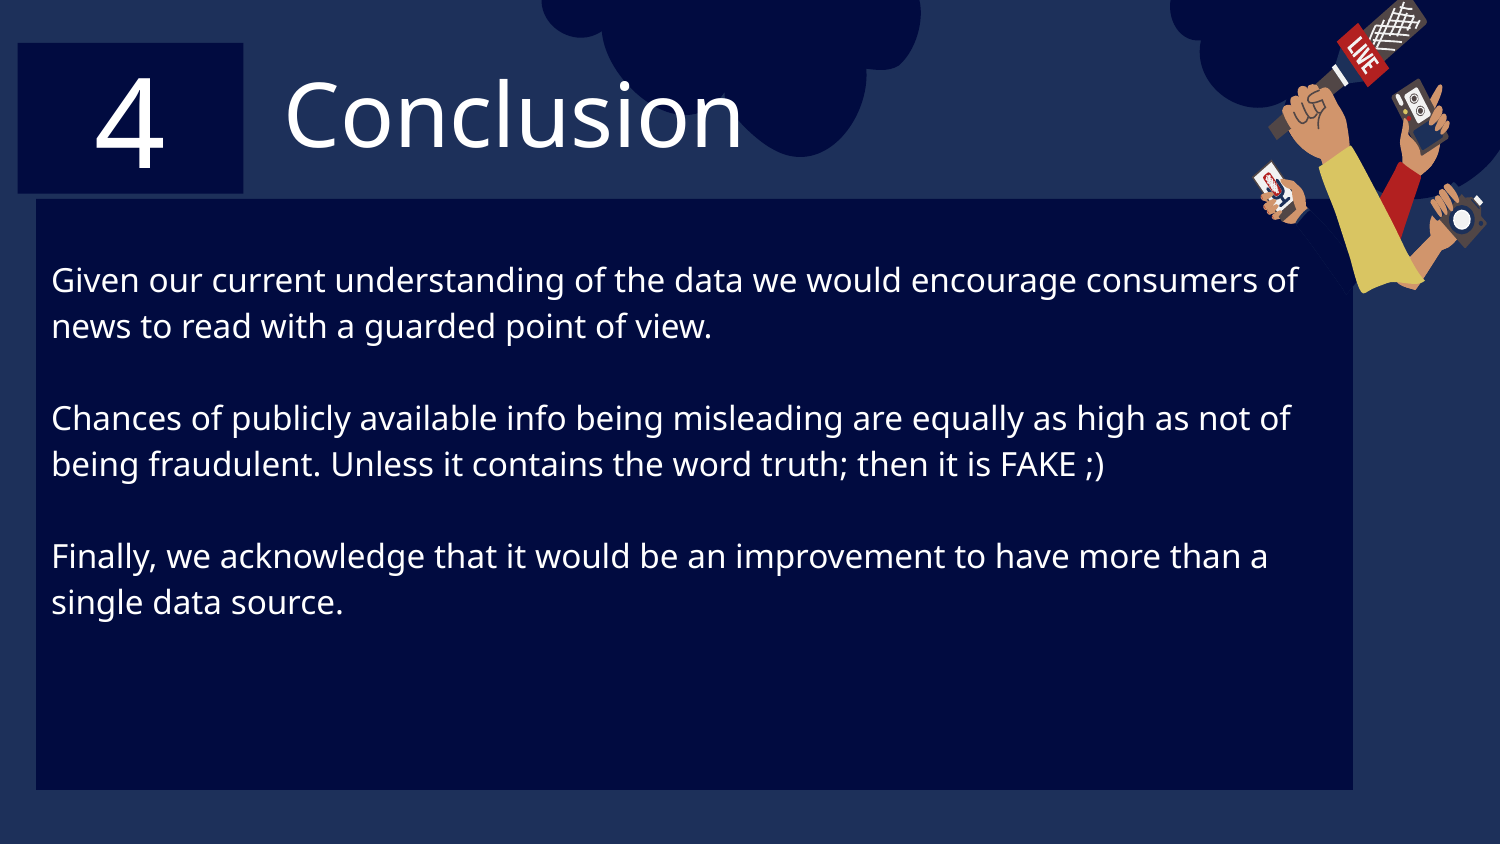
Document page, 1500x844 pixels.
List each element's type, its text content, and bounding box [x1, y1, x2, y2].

title 4 [17, 42, 244, 194]
title Conclusion [268, 42, 1246, 194]
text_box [1251, 0, 1488, 295]
subtitle Given our current understanding of the data we would encourage consumers of news to read with a guarded point of view. Chances of publicly available info being misleading are equally as high as not of being fraudulent. Unless it contains the word truth; then it is FAKE ;) Finally, we acknowledge that it would be an improvement to have more than a single data source. [36, 198, 1353, 790]
